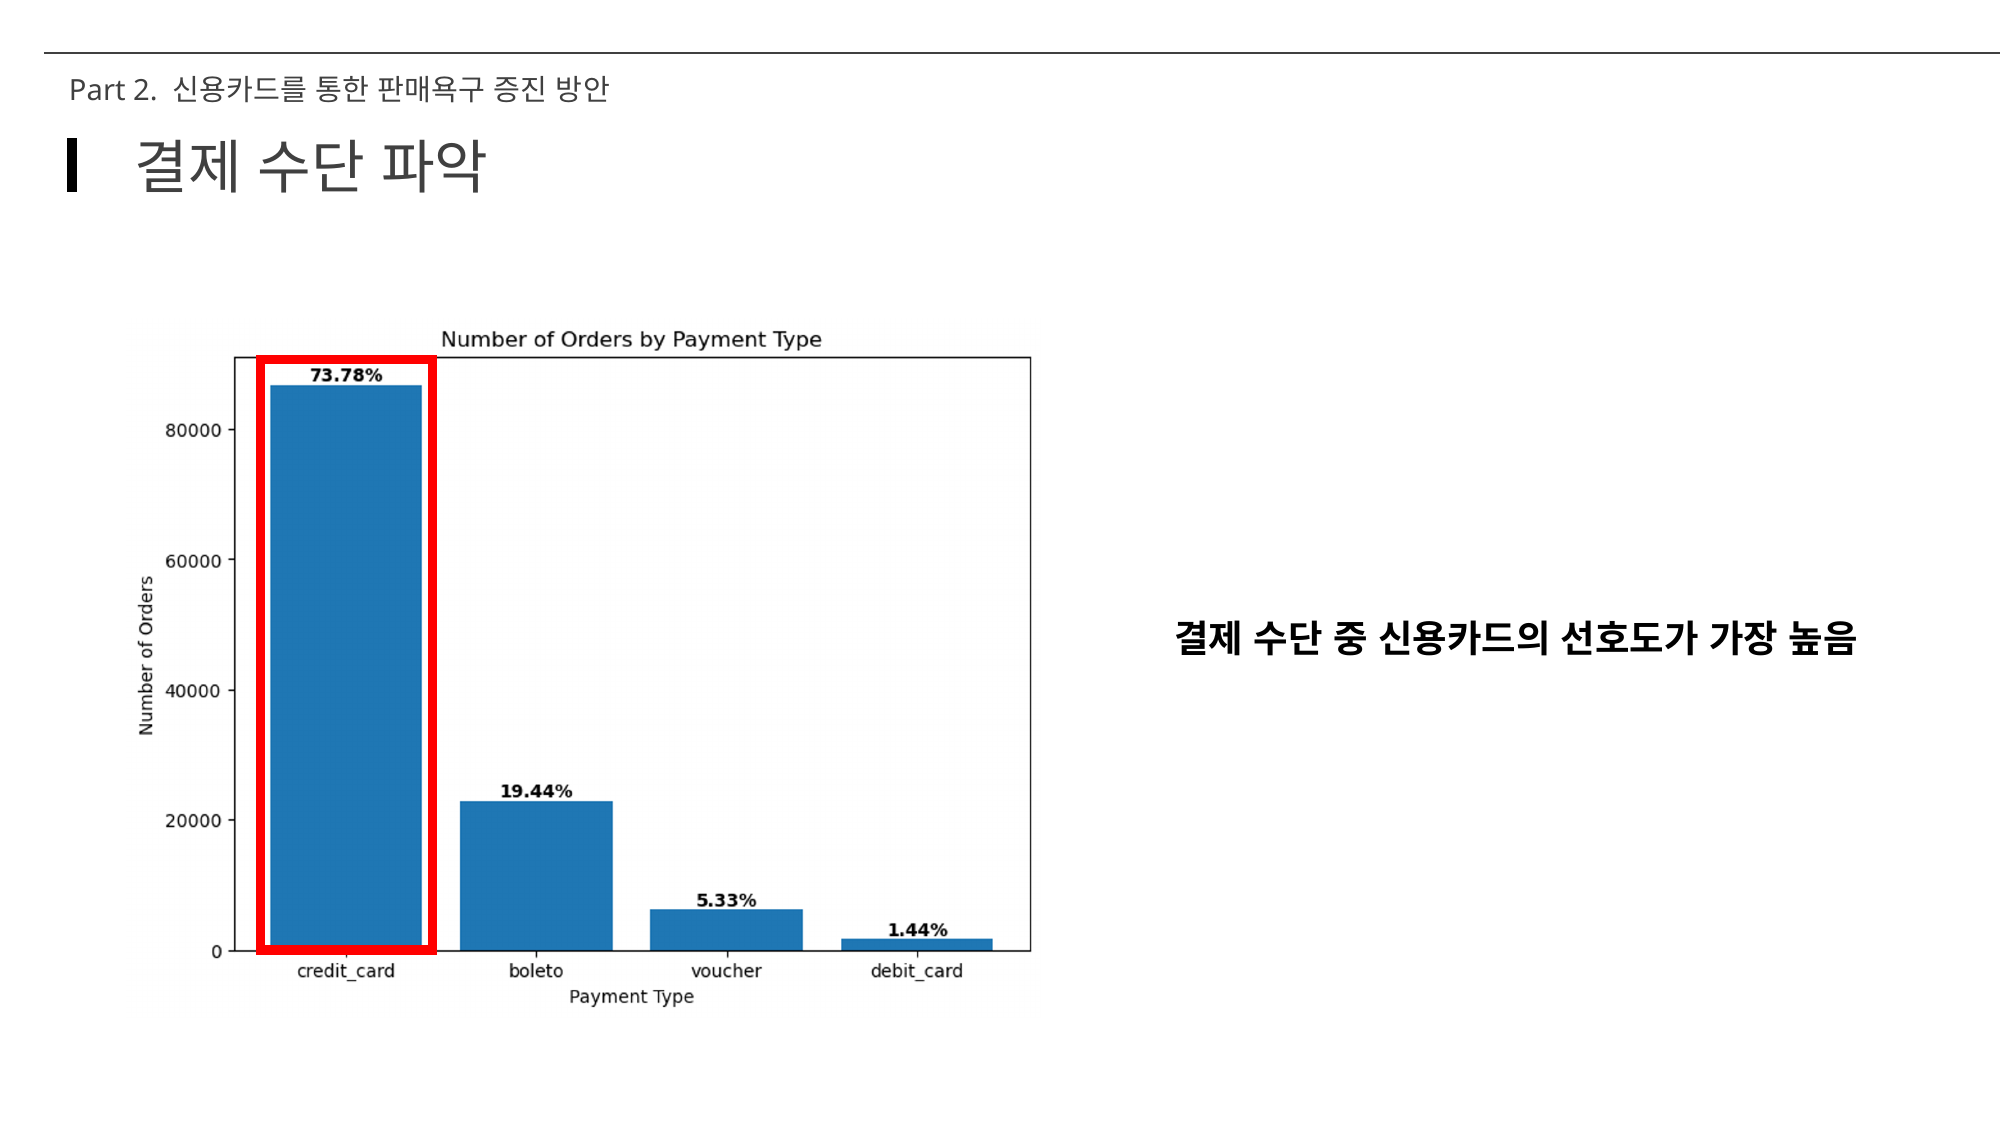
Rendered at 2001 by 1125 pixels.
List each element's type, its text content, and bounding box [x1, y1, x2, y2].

text_box 결제 수단 중 신용카드의 선호도가 가장 높음 [1159, 607, 1874, 667]
text_box Part 2. 신용카드를 통한 판매욕구 증진 방안 [54, 64, 819, 114]
picture [126, 318, 1041, 1018]
text_box 결제 수단 파악 [119, 122, 503, 208]
